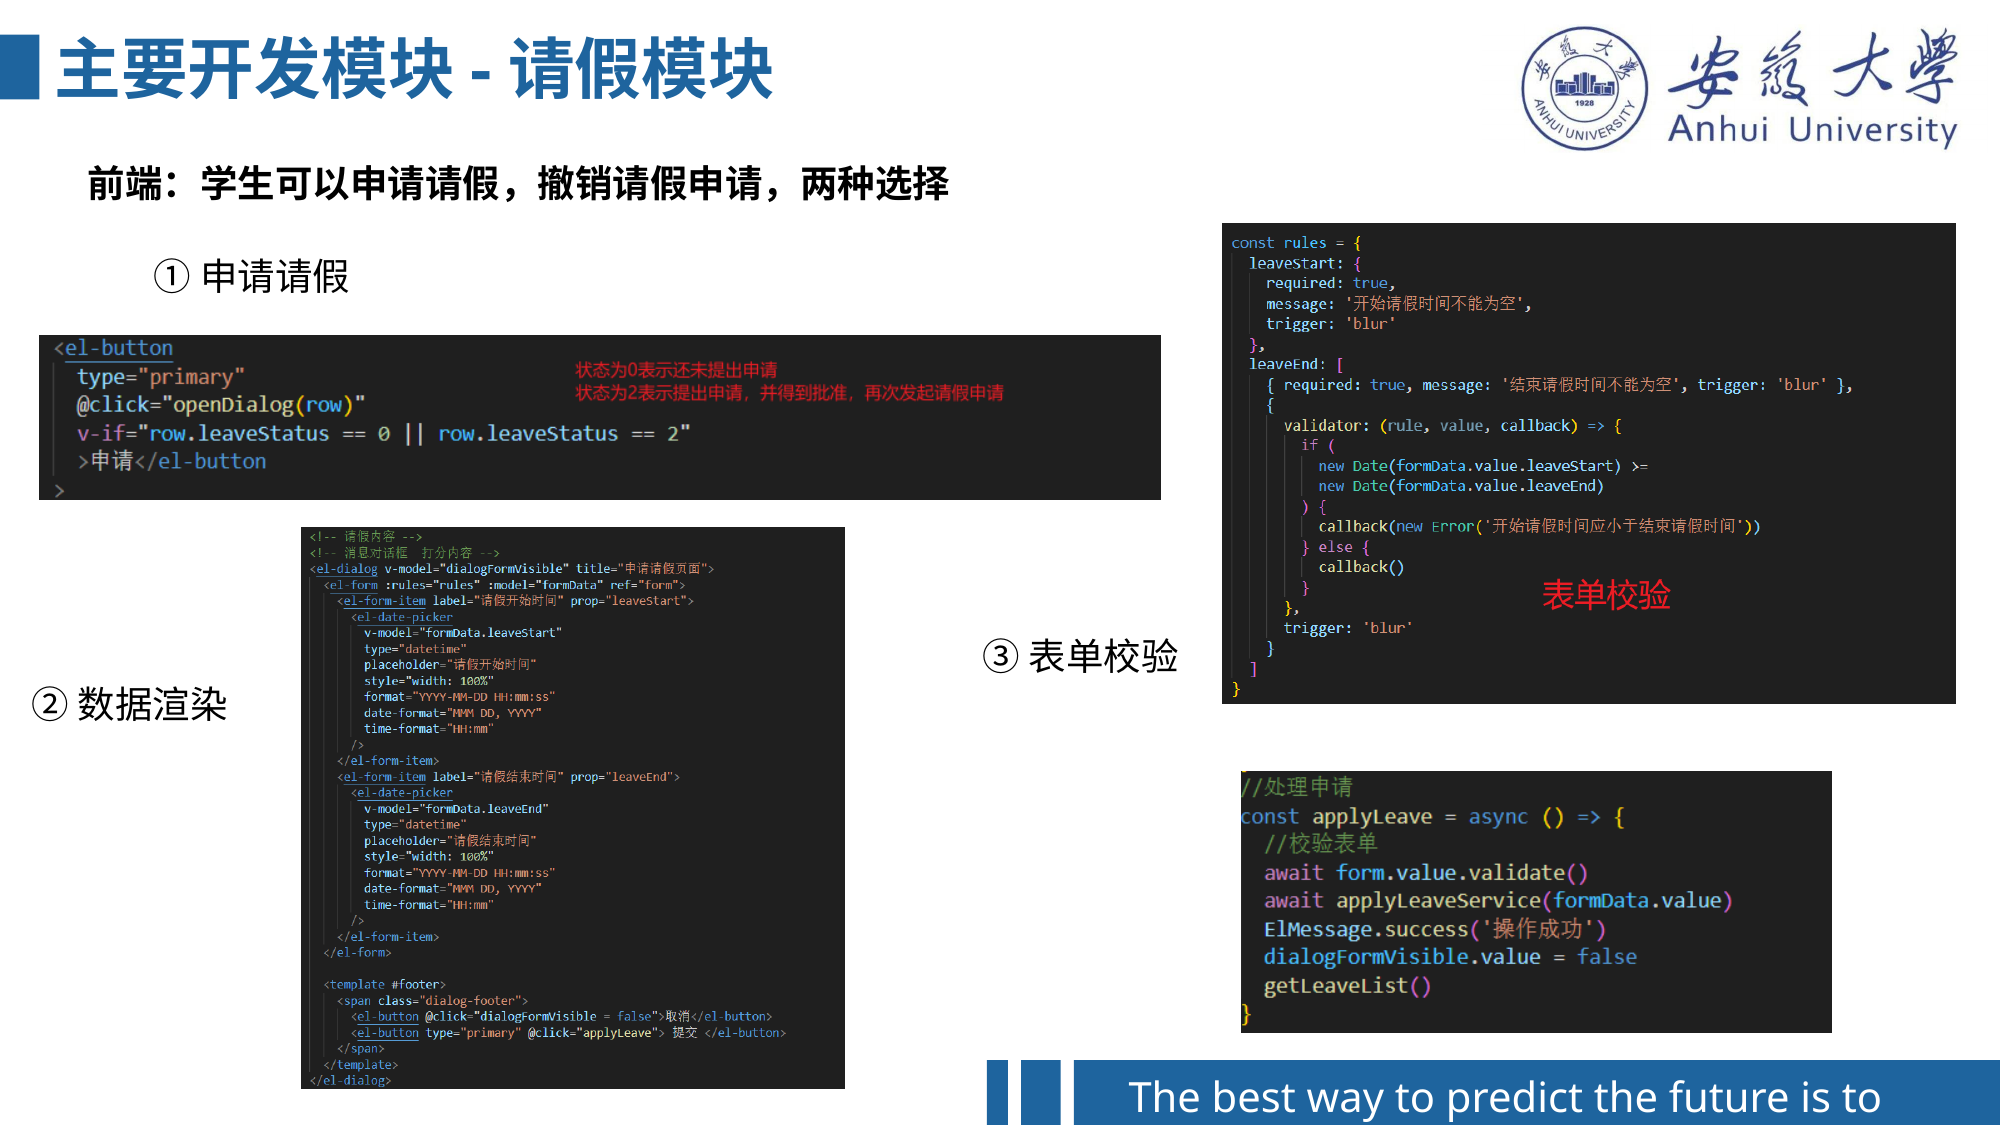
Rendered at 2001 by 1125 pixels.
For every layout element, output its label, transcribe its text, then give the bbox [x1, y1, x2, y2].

text_box ③表单校验 [967, 625, 1194, 686]
text_box The best way to predict the future is to create it [1113, 1063, 1953, 1125]
picture [39, 335, 1161, 500]
text_box ②数据渲染 [16, 673, 243, 734]
picture [1482, 24, 1988, 153]
picture [1222, 223, 1956, 704]
text_box [1073, 1059, 2000, 1125]
text_box 前端：学生可以申请请假，撤销请假申请，两种选择 [73, 152, 966, 213]
text_box 主要开发模块-请假模块 [39, 19, 873, 114]
text_box [0, 34, 40, 100]
picture [1241, 771, 1832, 1033]
text_box [986, 1059, 1009, 1125]
text_box [1020, 1059, 1062, 1125]
picture [301, 527, 845, 1089]
text_box ①申请请假 [139, 246, 366, 306]
